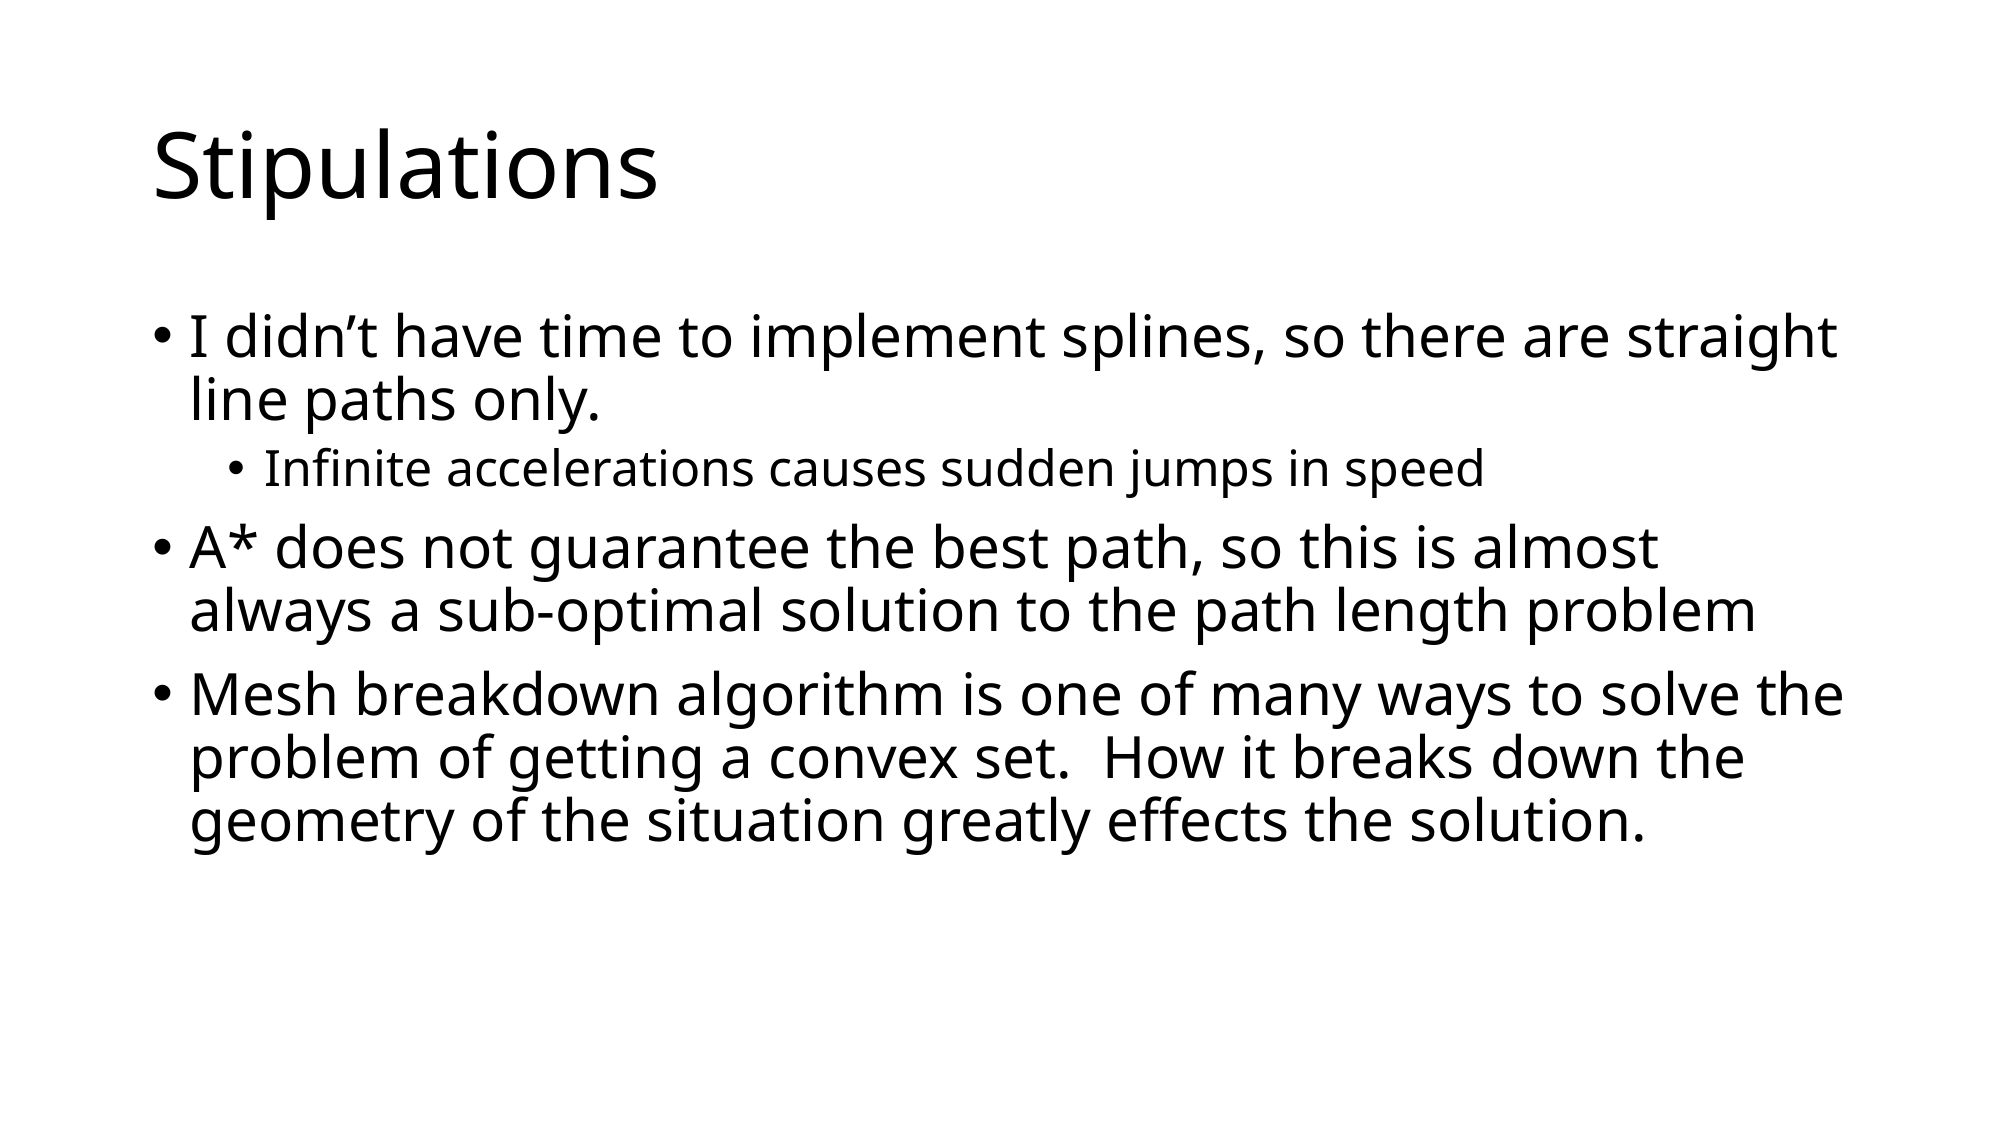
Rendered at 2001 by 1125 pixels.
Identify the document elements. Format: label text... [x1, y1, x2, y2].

list I didn’t have time to implement splines, so there are straight line paths only. Infinite accelerations causes sudden jumps in speed A* does not guarantee the best path, so this is almost always a sub-optimal solution to the path length problem Mesh breakdown algorithm is one of many ways to solve the problem of getting a convex set. How it breaks down the geometry of the situation greatly effects the solution. [137, 299, 1863, 1014]
title Stipulations [137, 59, 1863, 278]
